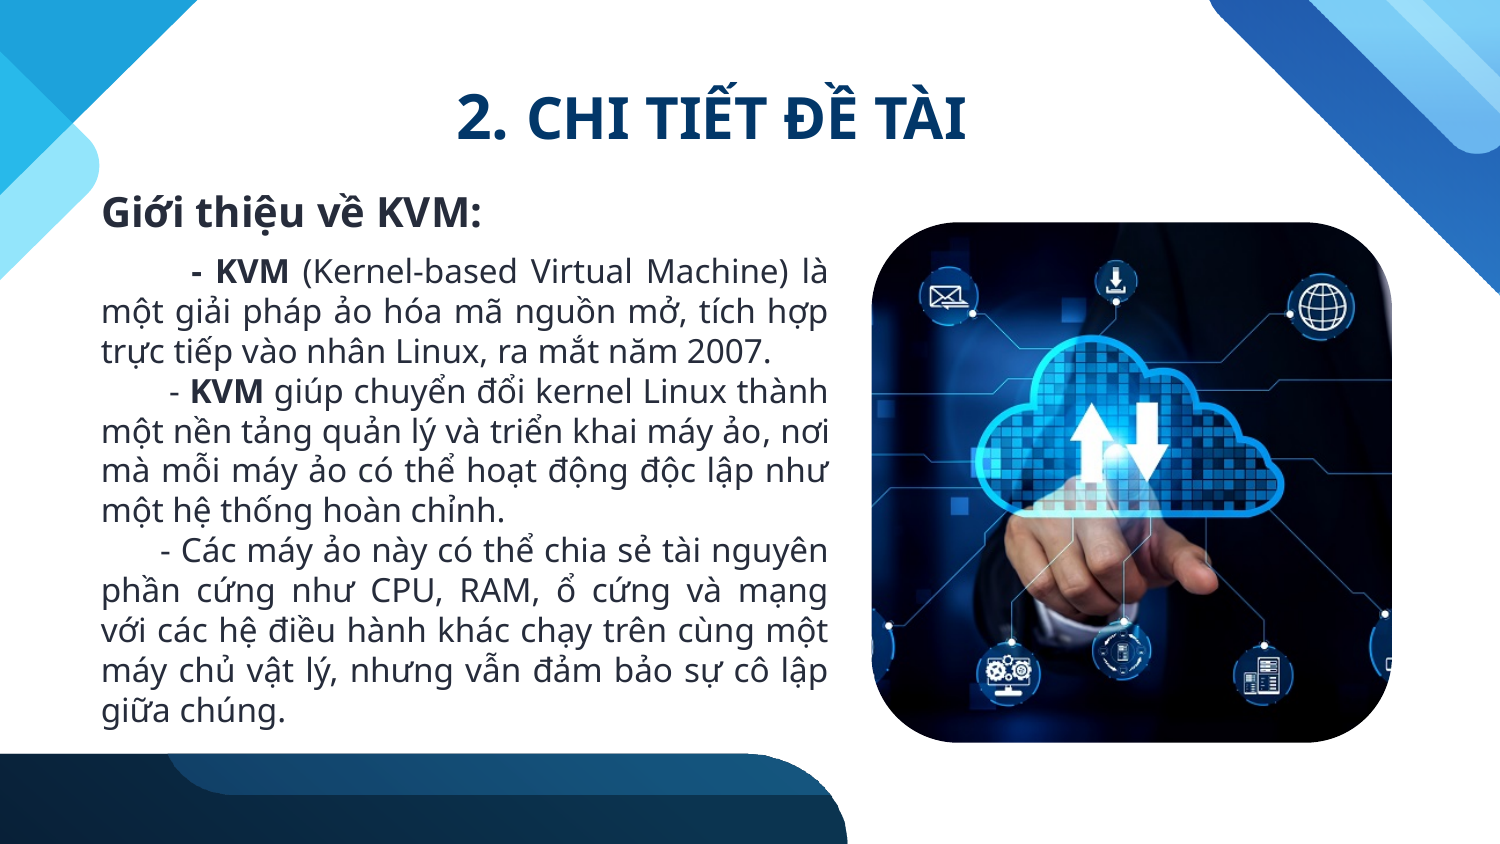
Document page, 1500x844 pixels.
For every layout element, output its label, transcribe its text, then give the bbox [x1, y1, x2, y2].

picture [0, 744, 898, 844]
text_box - KVM (Kernel-based Virtual Machine) là một giải pháp ảo hóa mã nguồn mở, tích hợp trực tiếp vào nhân Linux, ra mắt năm 2007. - KVM giúp chuyển đổi kernel Linux thành một nền tảng quản lý và triển khai máy ảo, nơi mà mỗi máy ảo có thể hoạt động độc lập như một hệ thống hoàn chỉnh. - Các máy ảo này có thể chia sẻ tài nguyên phần cứng như CPU, RAM, ổ cứng và mạng với các hệ điều hành khác chạy trên cùng một máy chủ vật lý, nhưng vẫn đảm bảo sự cô lập giữa chúng. [85, 235, 845, 743]
title 2. CHI TIẾT ĐỀ TÀI [441, 62, 1059, 166]
subtitle Giới thiệu về KVM: [85, 170, 571, 235]
picture [871, 0, 1500, 743]
